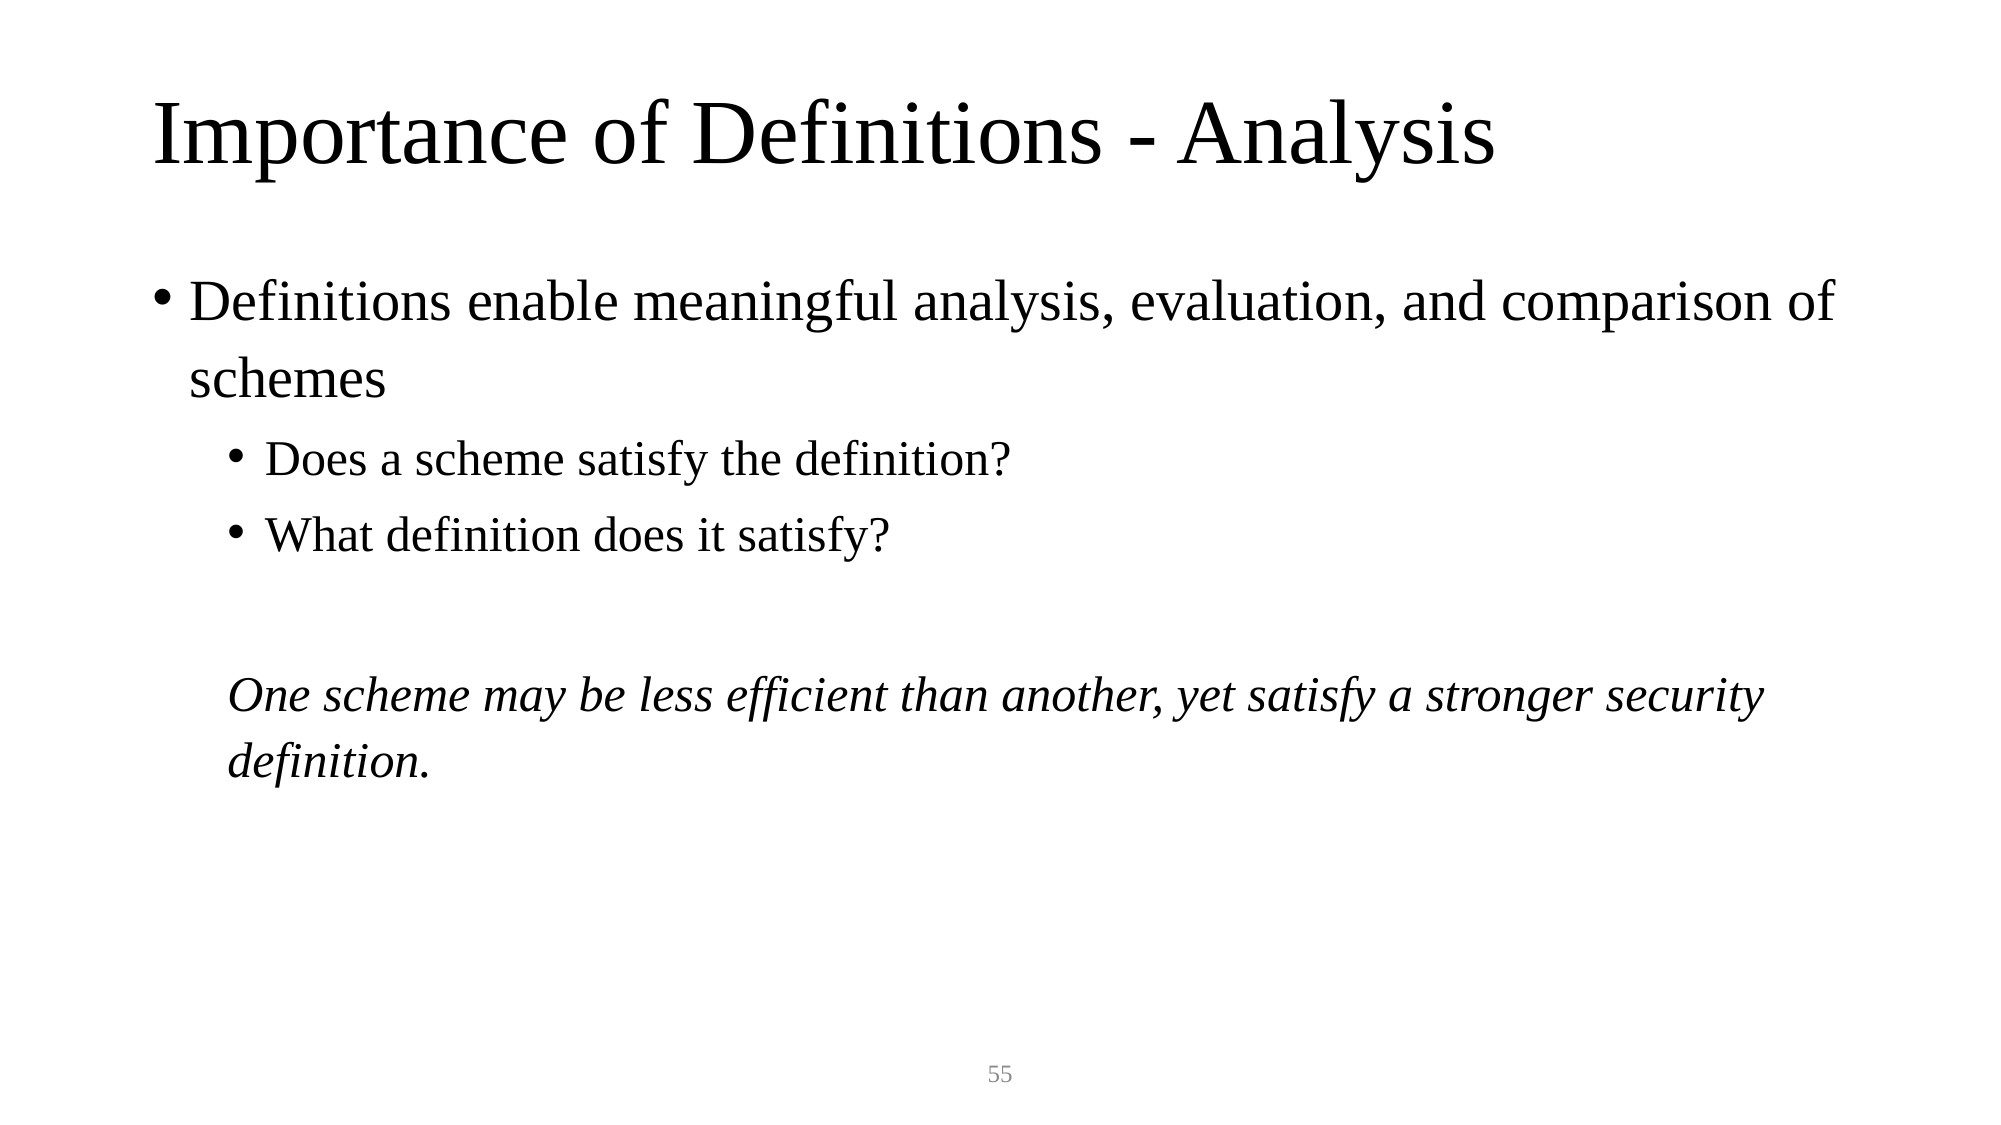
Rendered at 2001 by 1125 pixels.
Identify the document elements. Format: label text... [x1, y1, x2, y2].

list Definitions enable meaningful analysis, evaluation, and comparison of schemes Does a scheme satisfy the definition? What definition does it satisfy? One scheme may be less efficient than another, yet satisfy a stronger security definition. [137, 247, 1863, 1014]
title Importance of Definitions - Analysis [137, 59, 1863, 209]
slide_number 55 [938, 1042, 1062, 1103]
